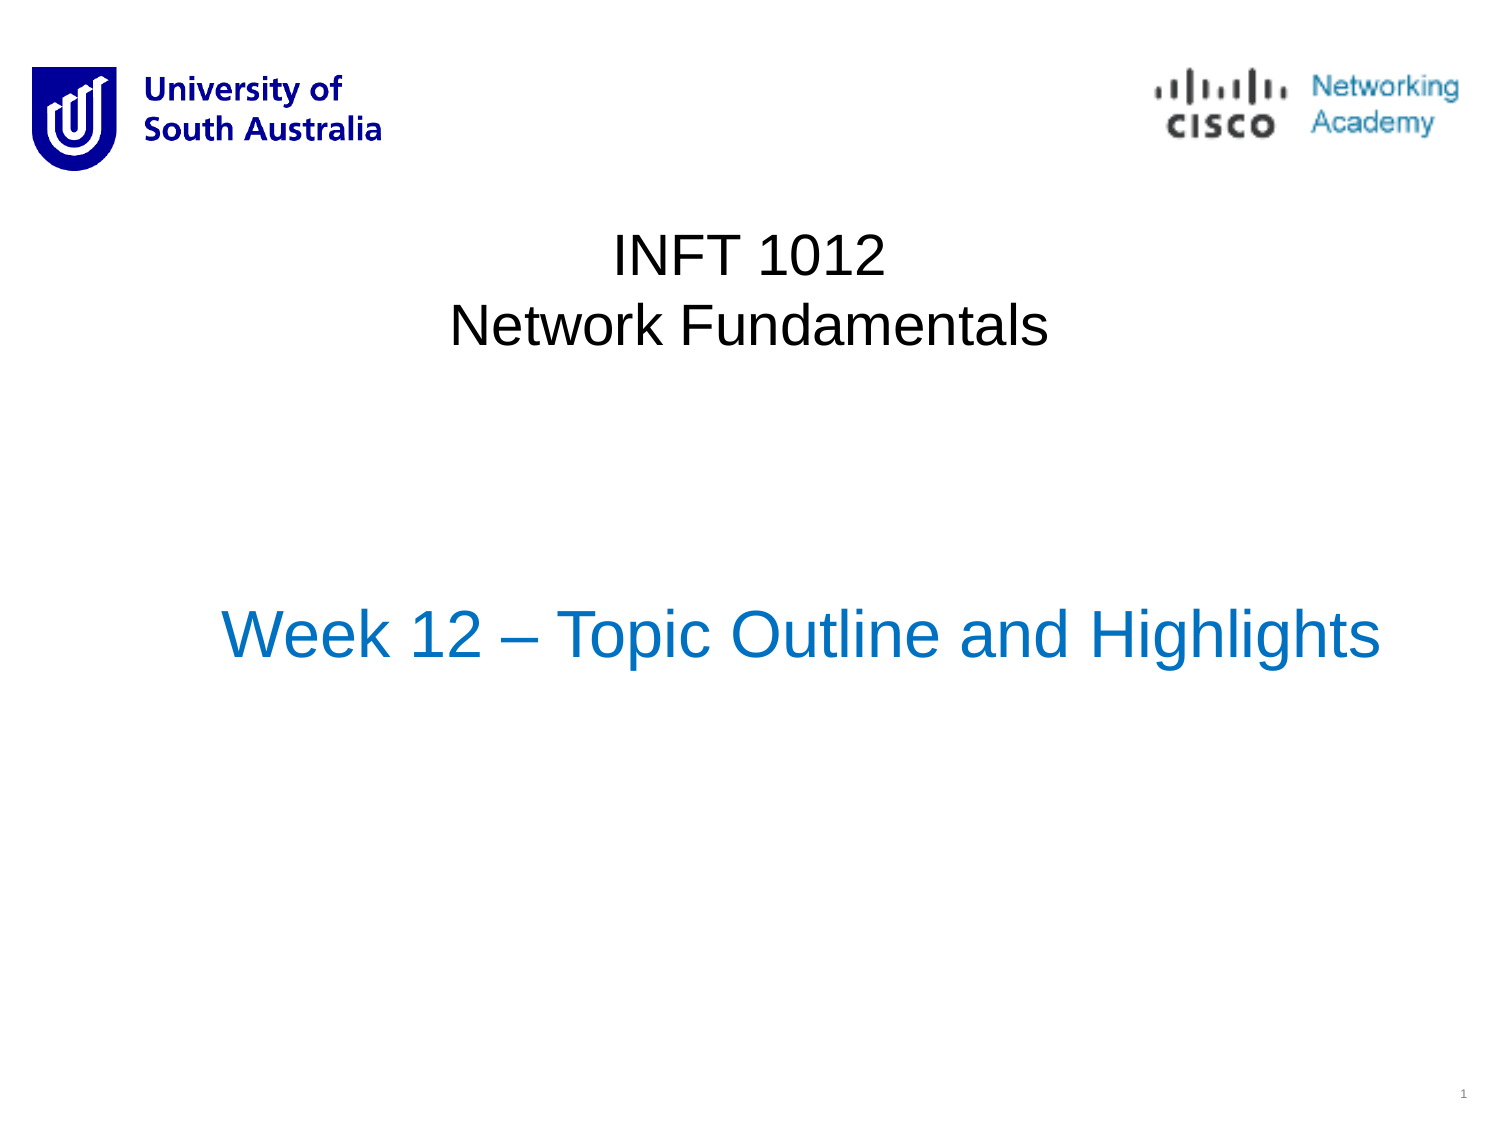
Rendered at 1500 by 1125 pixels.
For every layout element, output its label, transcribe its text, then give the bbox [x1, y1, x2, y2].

picture [1139, 64, 1468, 152]
subtitle Week 12 – Topic Outline and Highlights [177, 589, 1426, 708]
picture [0, 20, 427, 218]
title INFT 1012 Network Fundamentals [45, 206, 1455, 368]
